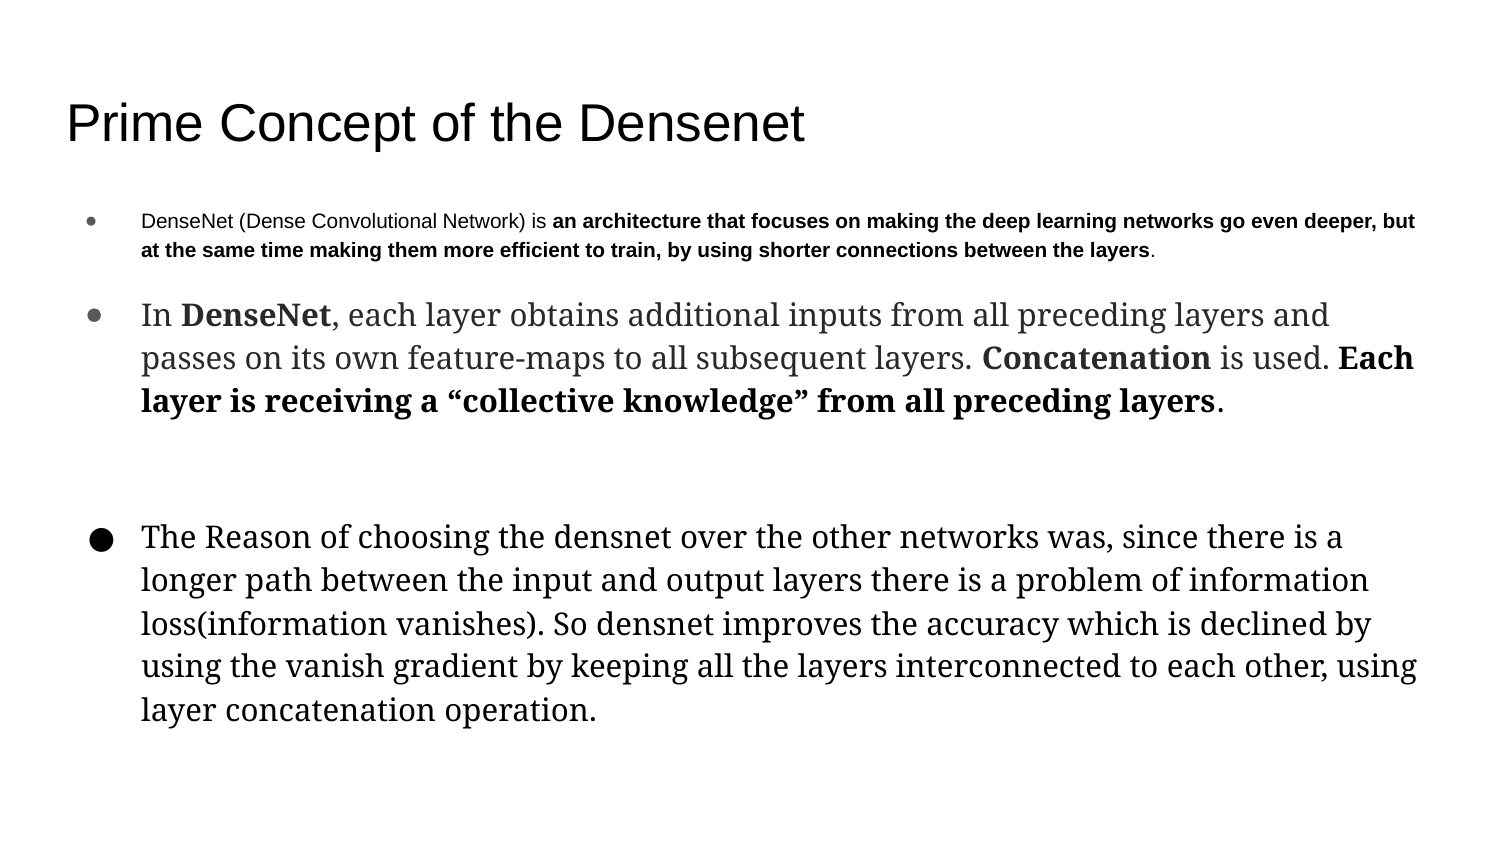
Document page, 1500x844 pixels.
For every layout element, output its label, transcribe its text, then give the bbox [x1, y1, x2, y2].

title Prime Concept of the Densenet [51, 72, 1449, 167]
list DenseNet (Dense Convolutional Network) is an architecture that focuses on making the deep learning networks go even deeper, but at the same time making them more efficient to train, by using shorter connections between the layers. In DenseNet, each layer obtains additional inputs from all preceding layers and passes on its own feature-maps to all subsequent layers. Concatenation is used. Each layer is receiving a “collective knowledge” from all preceding layers. The Reason of choosing the densnet over the other networks was, since there is a longer path between the input and output layers there is a problem of information loss(information vanishes). So densnet improves the accuracy which is declined by using the vanish gradient by keeping all the layers interconnected to each other, using layer concatenation operation. [51, 189, 1449, 750]
